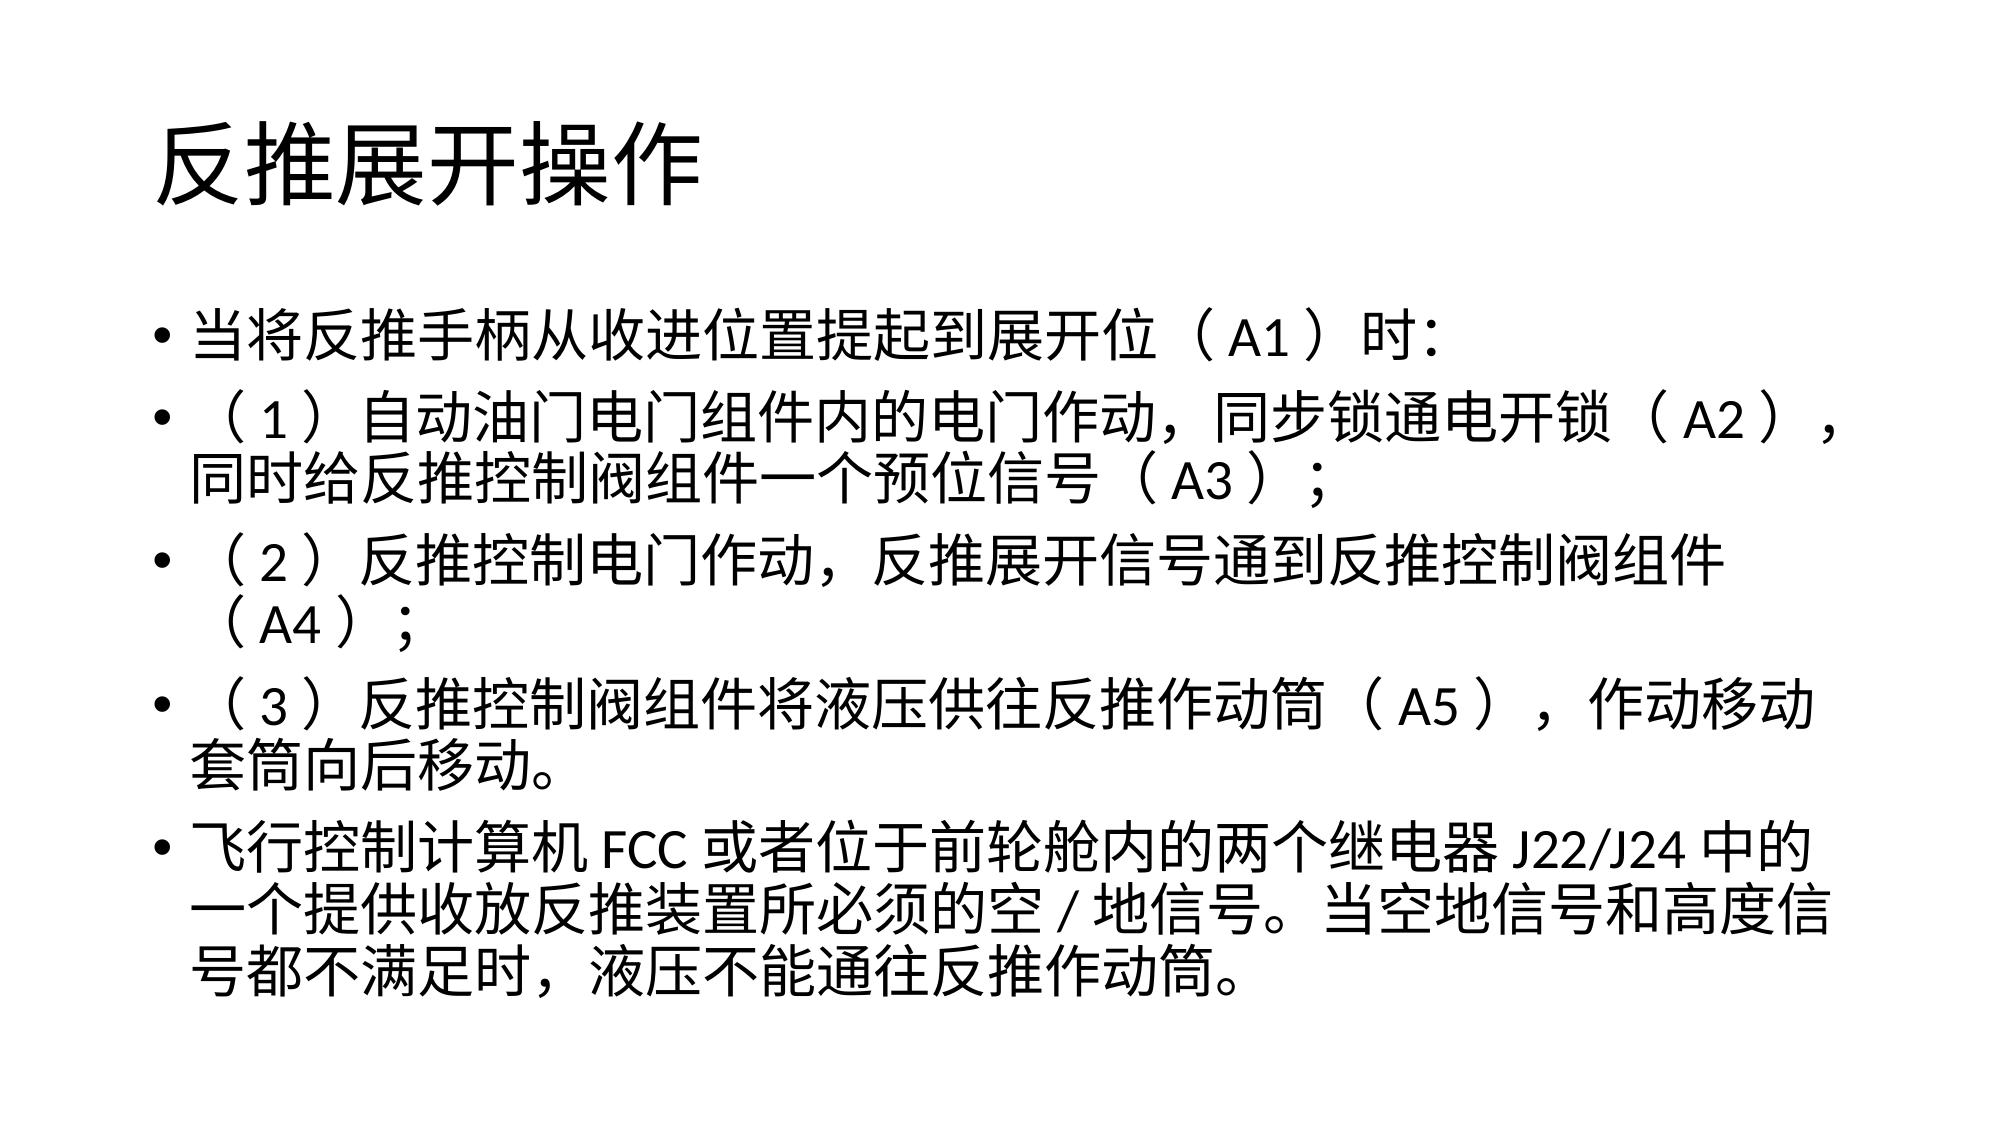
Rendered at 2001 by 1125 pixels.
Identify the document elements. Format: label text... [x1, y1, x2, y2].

list 当将反推手柄从收进位置提起到展开位（A1）时： （1）自动油门电门组件内的电门作动，同步锁通电开锁（A2），同时给反推控制阀组件一个预位信号（A3）； （2）反推控制电门作动，反推展开信号通到反推控制阀组件（A4）； （3）反推控制阀组件将液压供往反推作动筒（A5），作动移动套筒向后移动。 飞行控制计算机FCC或者位于前轮舱内的两个继电器J22/J24中的一个提供收放反推装置所必须的空/地信号。当空地信号和高度信号都不满足时，液压不能通往反推作动筒。 [137, 299, 1863, 1014]
title 反推展开操作 [137, 59, 1863, 278]
